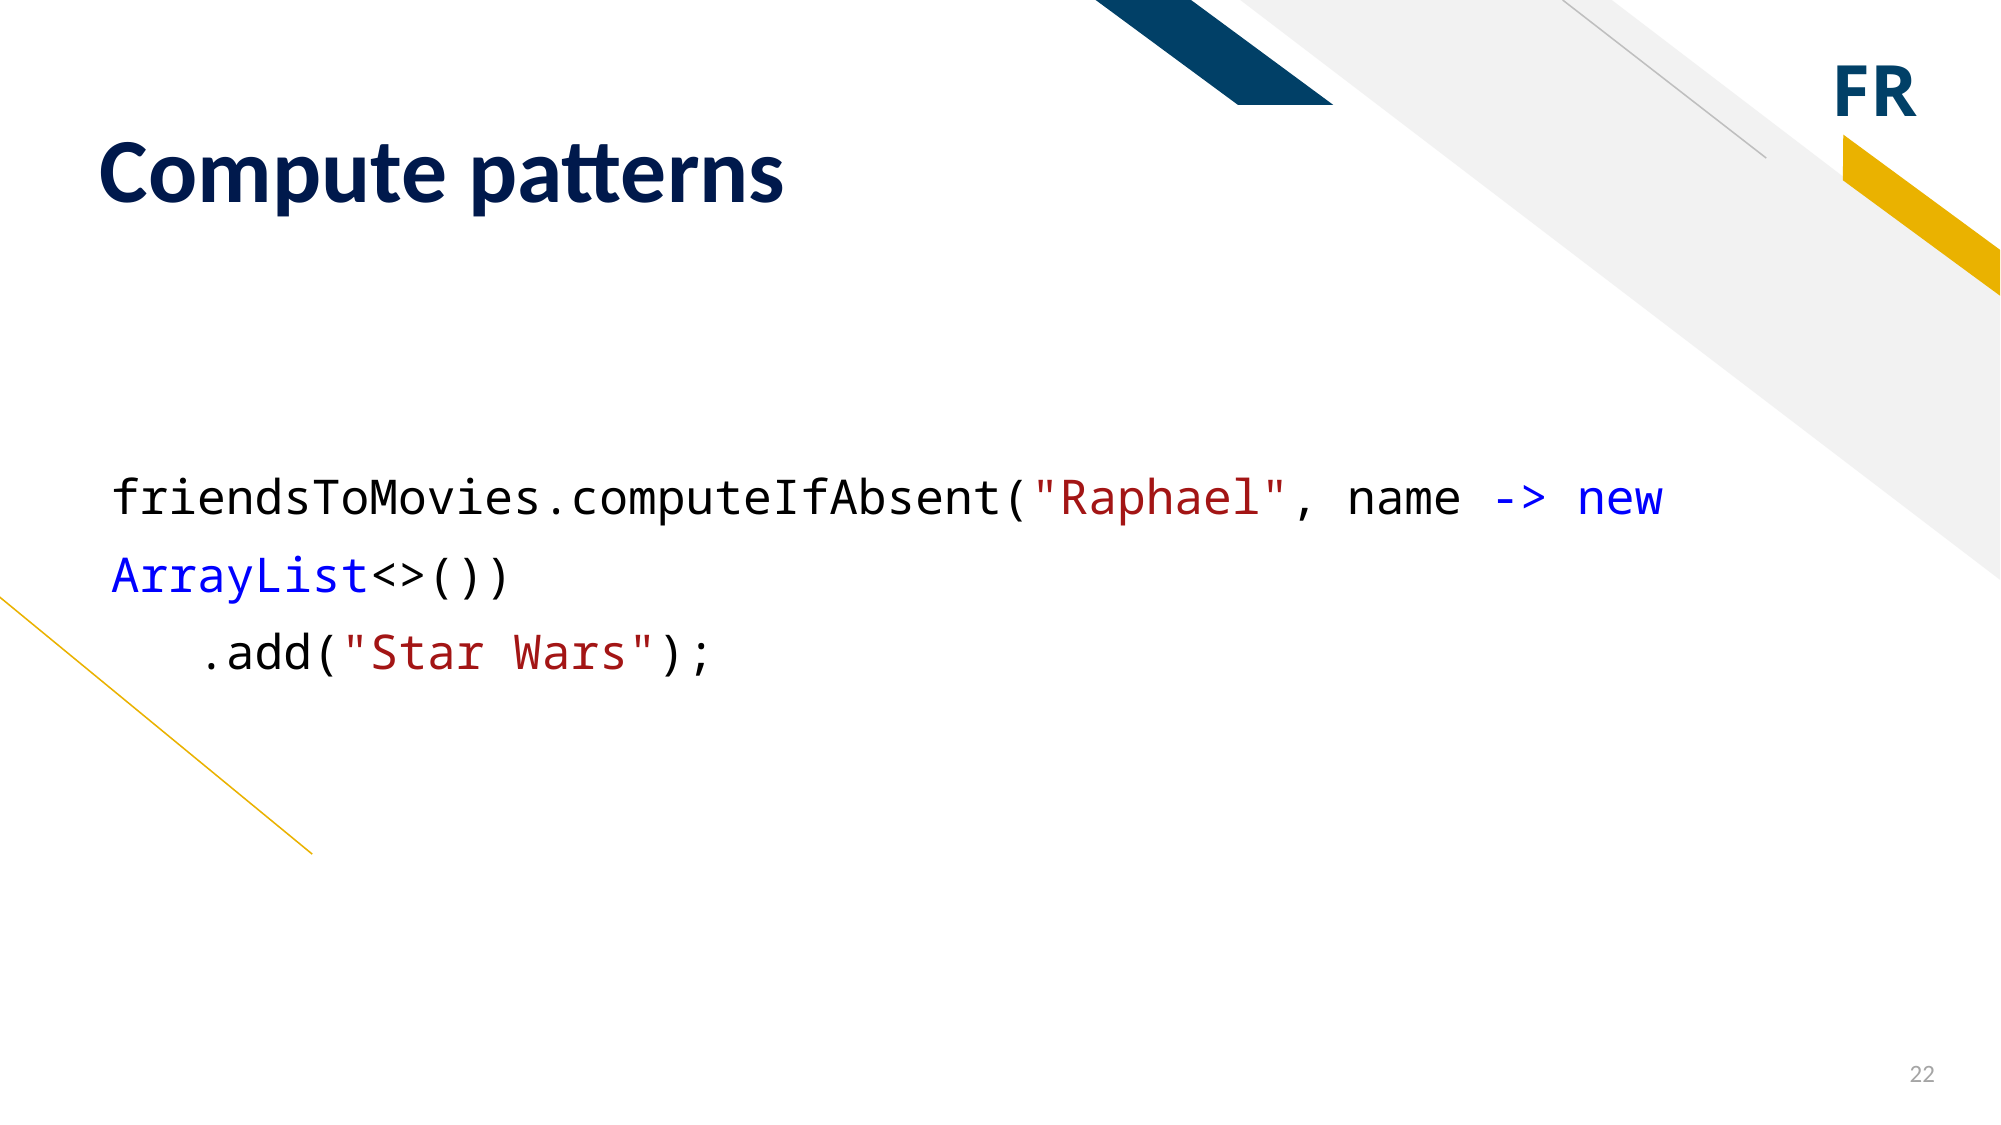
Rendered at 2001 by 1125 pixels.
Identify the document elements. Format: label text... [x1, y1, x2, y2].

slide_number 22 [1828, 1042, 1950, 1103]
list friendsToMovies.computeIfAbsent("Raphael", name -> new ArrayList<>()) .add("Star Wars"); [95, 439, 1967, 598]
title Compute patterns [85, 34, 1453, 223]
